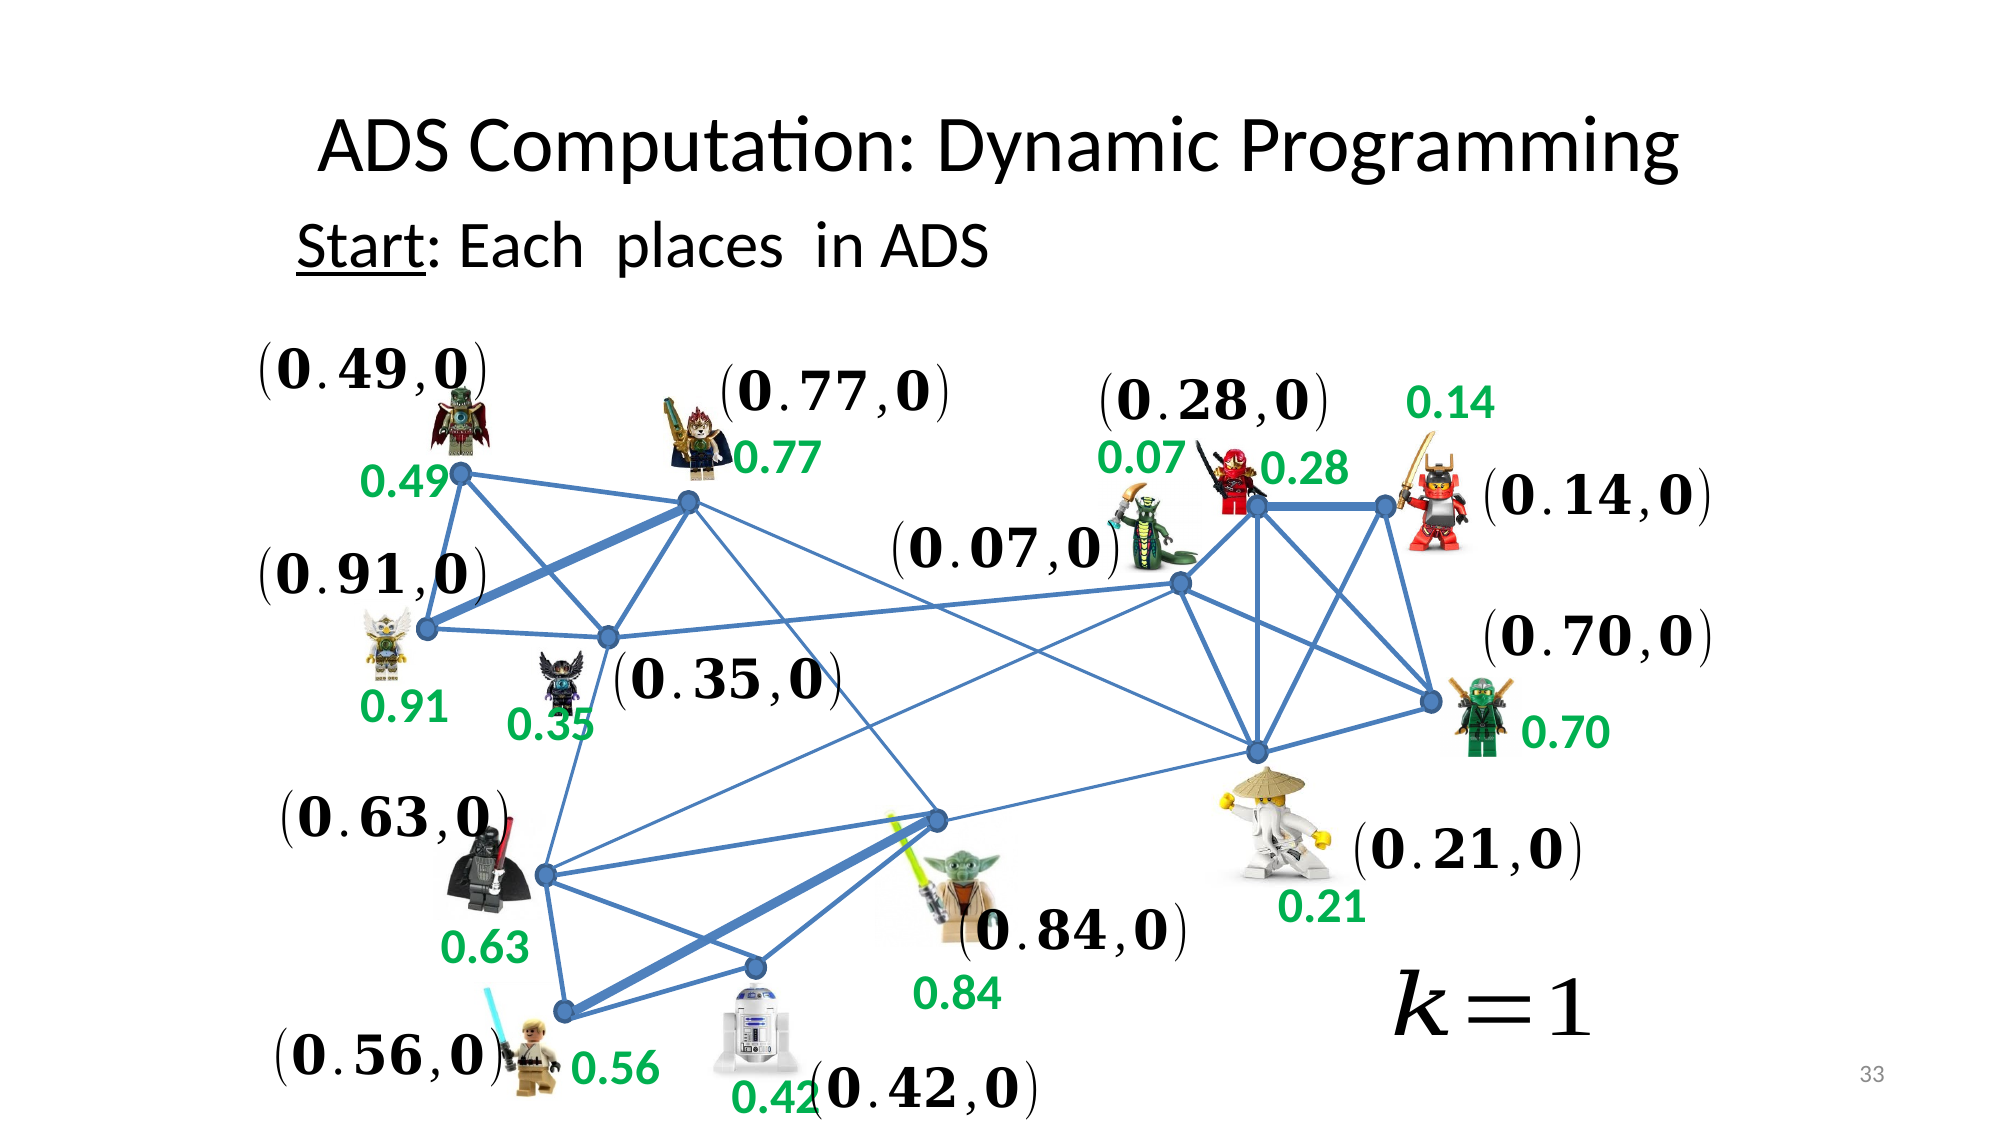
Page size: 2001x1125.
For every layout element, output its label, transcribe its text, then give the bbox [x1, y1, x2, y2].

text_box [344, 360, 1627, 1125]
slide_number 33 [1632, 1042, 1900, 1103]
title ADS Computation: Dynamic Programming [249, 45, 1750, 233]
